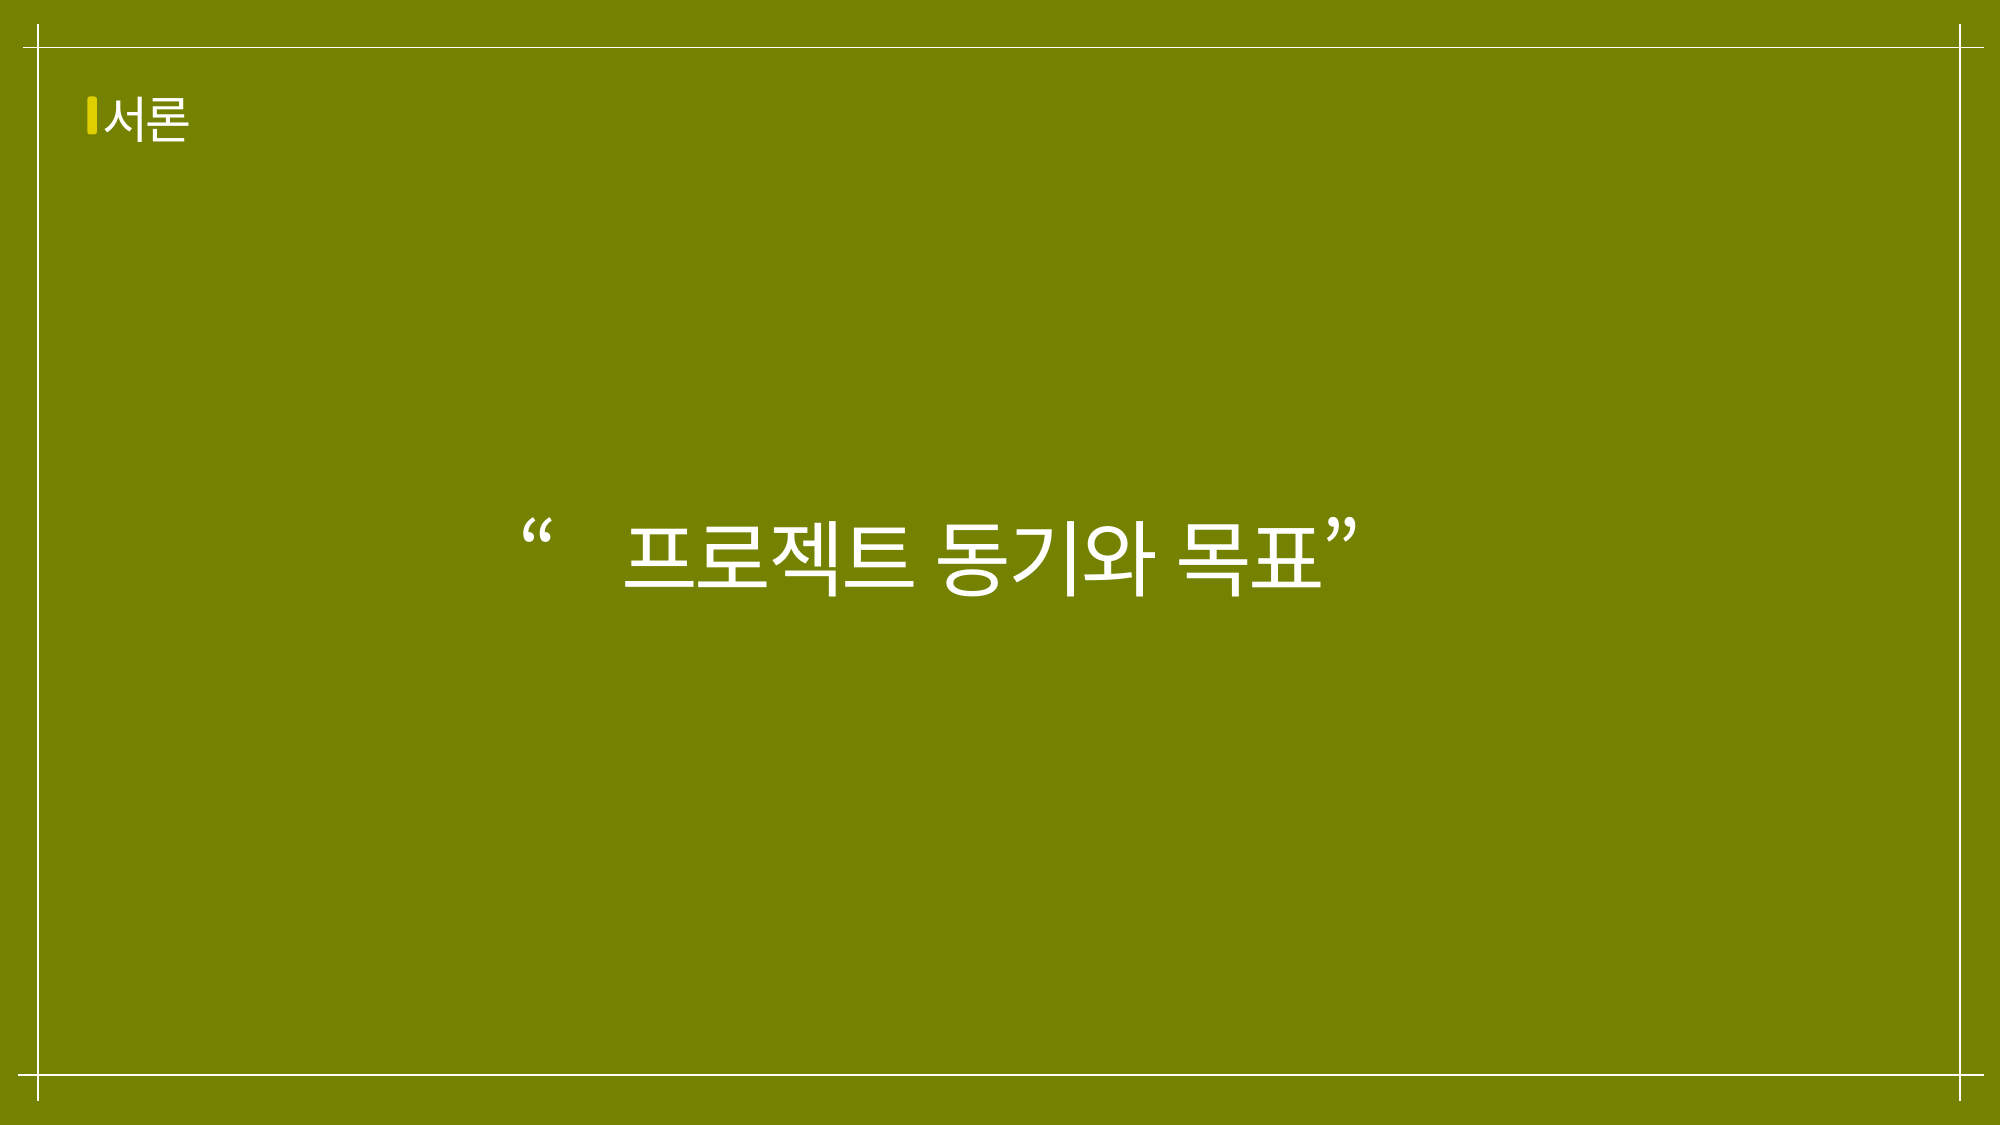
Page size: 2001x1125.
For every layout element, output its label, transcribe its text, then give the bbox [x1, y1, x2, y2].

text_box [86, 95, 98, 135]
text_box 서론 [87, 81, 308, 157]
text_box “프로젝트 동기와 목표” [503, 500, 1504, 615]
